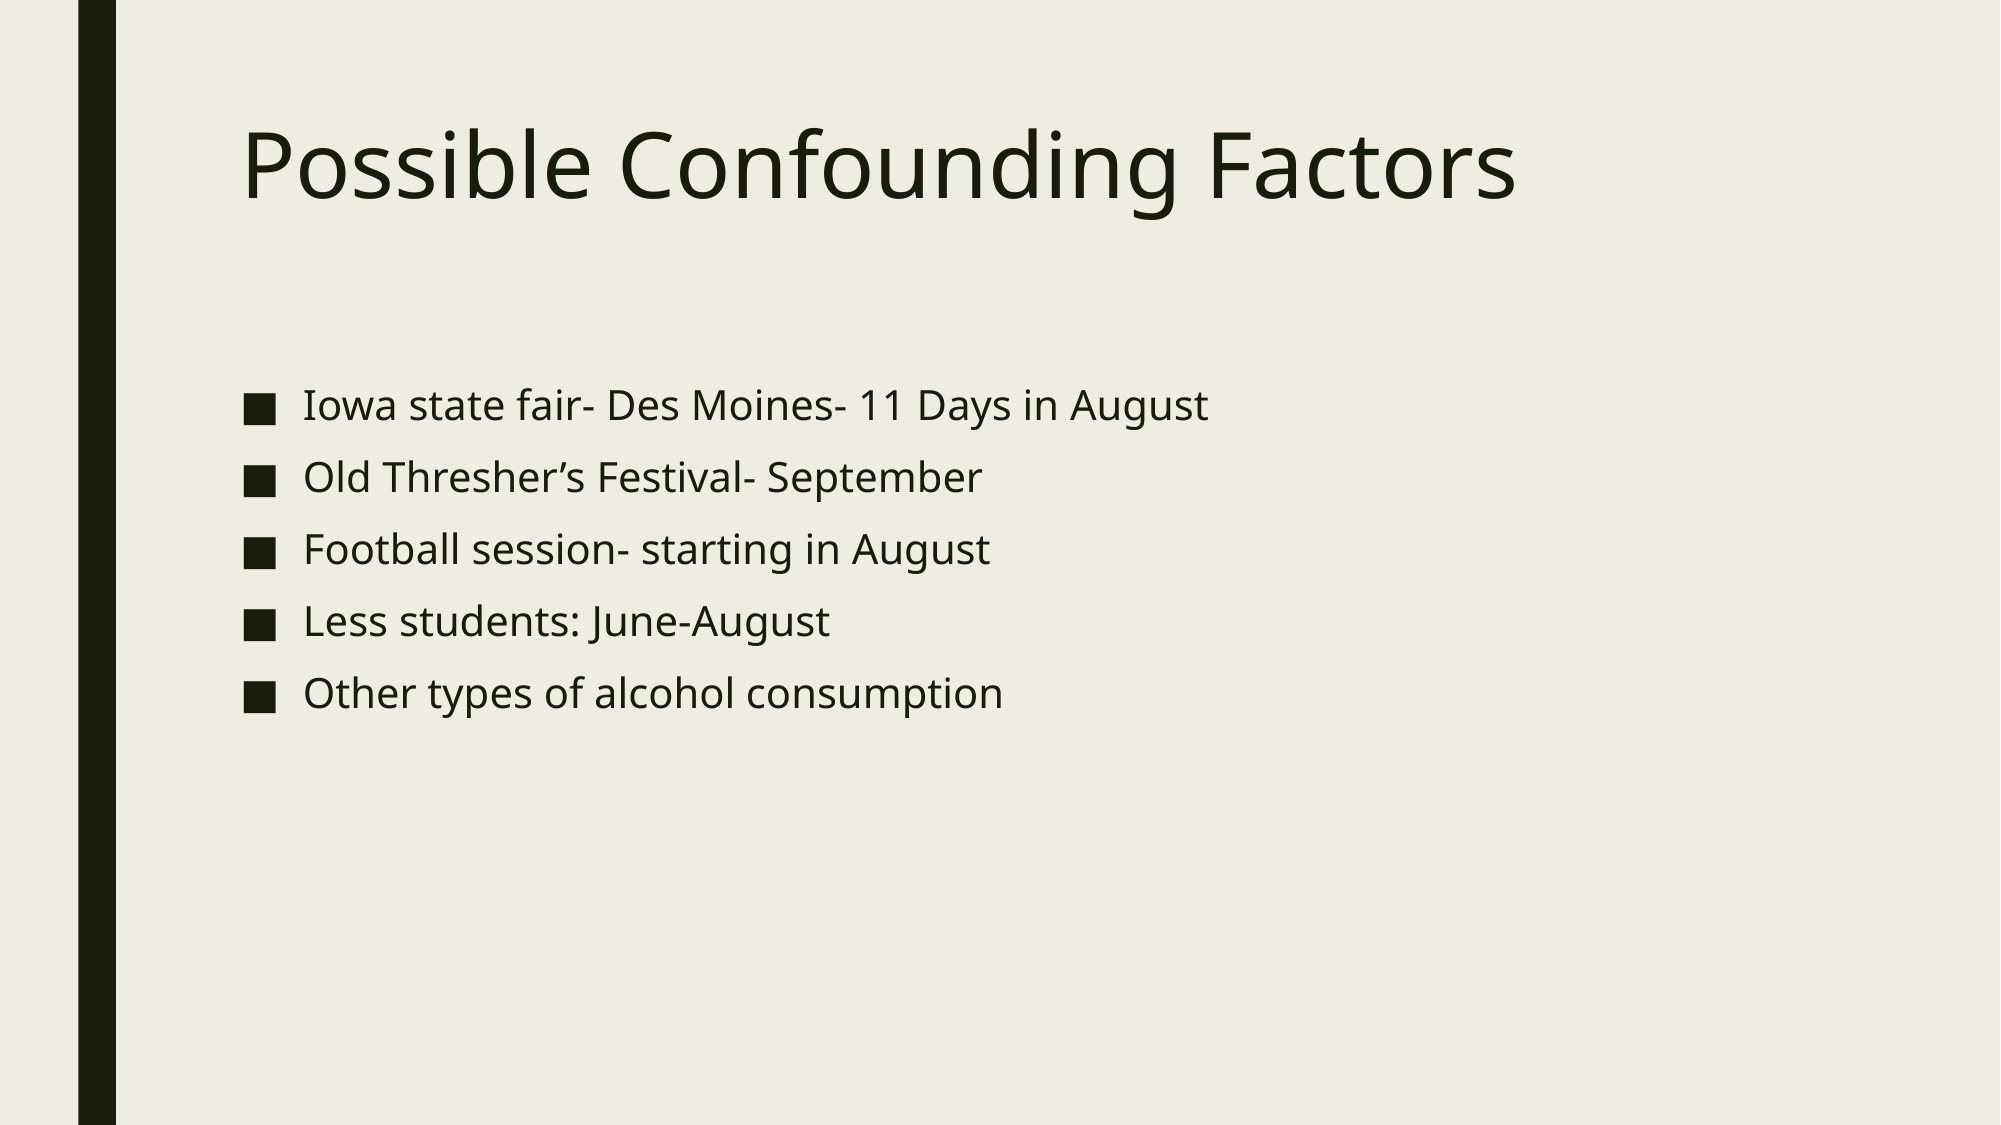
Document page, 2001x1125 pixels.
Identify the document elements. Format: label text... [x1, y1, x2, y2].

list Iowa state fair- Des Moines- 11 Days in August Old Thresher’s Festival- September Football session- starting in August Less students: June-August Other types of alcohol consumption [225, 375, 1800, 963]
title Possible Confounding Factors [225, 112, 1800, 357]
